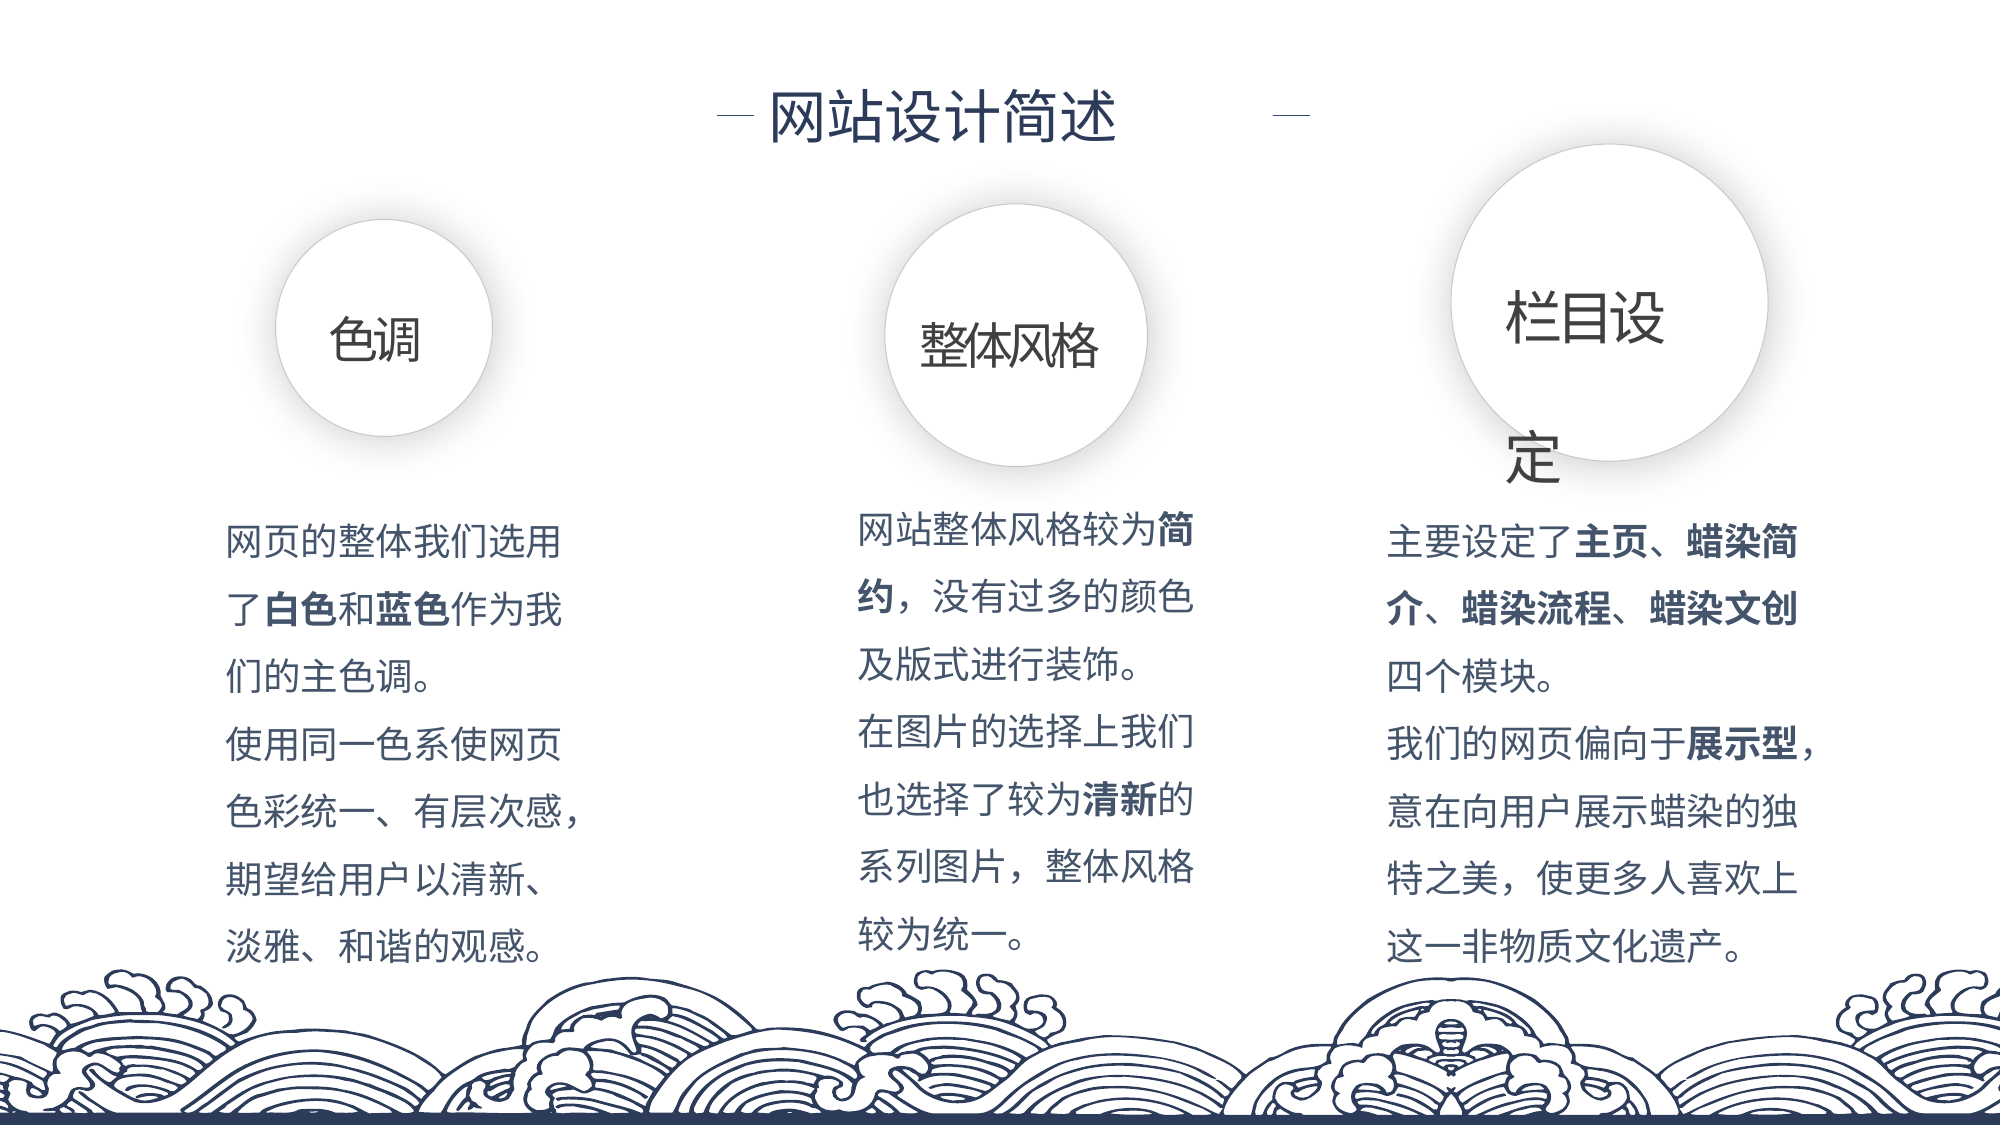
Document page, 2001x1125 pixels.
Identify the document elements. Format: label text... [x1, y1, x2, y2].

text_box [716, 72, 1310, 158]
text_box 网页的整体我们选用了白色和蓝色作为我们的主色调。 使用同一色系使网页色彩统一、有层次感，期望给用户以清新、淡雅、和谐的观感。 [211, 488, 596, 968]
text_box 主要设定了主页、蜡染简介、蜡染流程、蜡染文创四个模块。 我们的网页偏向于展示型，意在向用户展示蜡染的独特之美，使更多人喜欢上这一非物质文化遗产。 [1371, 488, 1848, 968]
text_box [884, 203, 1148, 467]
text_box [275, 219, 493, 437]
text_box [0, 968, 2000, 1125]
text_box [1451, 144, 1769, 462]
text_box 网站整体风格较为简约，没有过多的颜色及版式进行装饰。 在图片的选择上我们也选择了较为清新的系列图片，整体风格较为统一。 [843, 476, 1222, 964]
